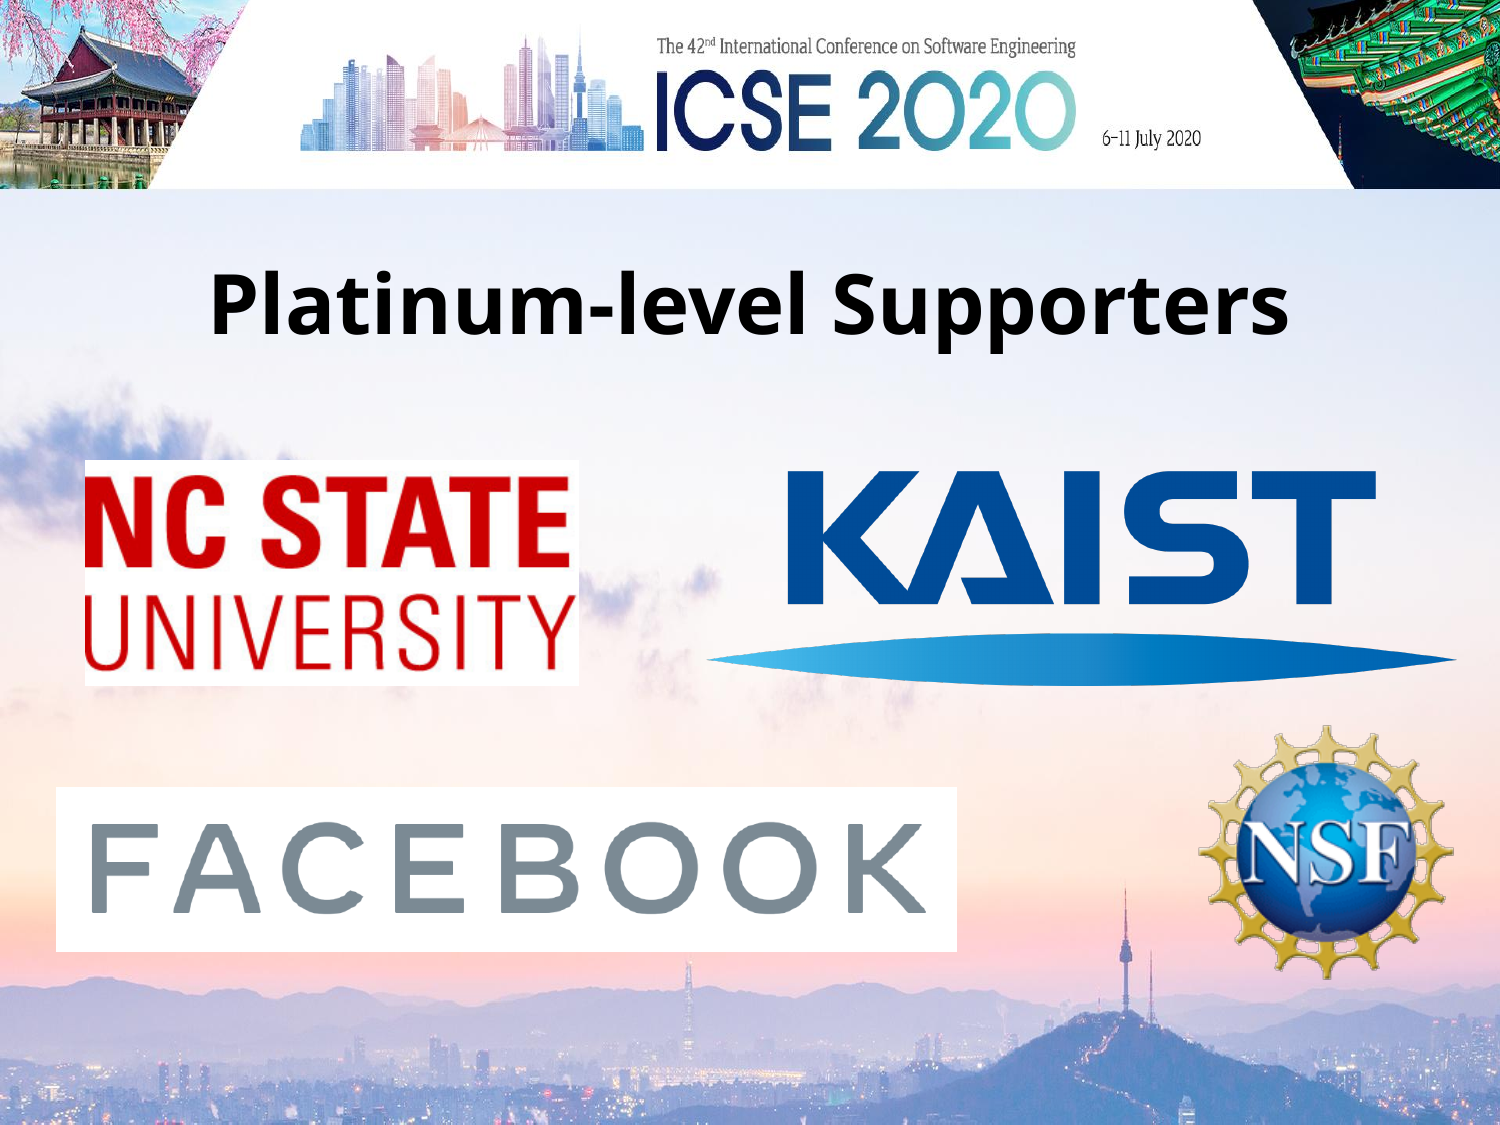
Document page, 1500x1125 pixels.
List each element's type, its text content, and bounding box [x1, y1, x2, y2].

picture [0, 0, 1500, 233]
picture [0, 370, 1500, 1125]
title Platinum-level Supporters [0, 233, 1500, 370]
